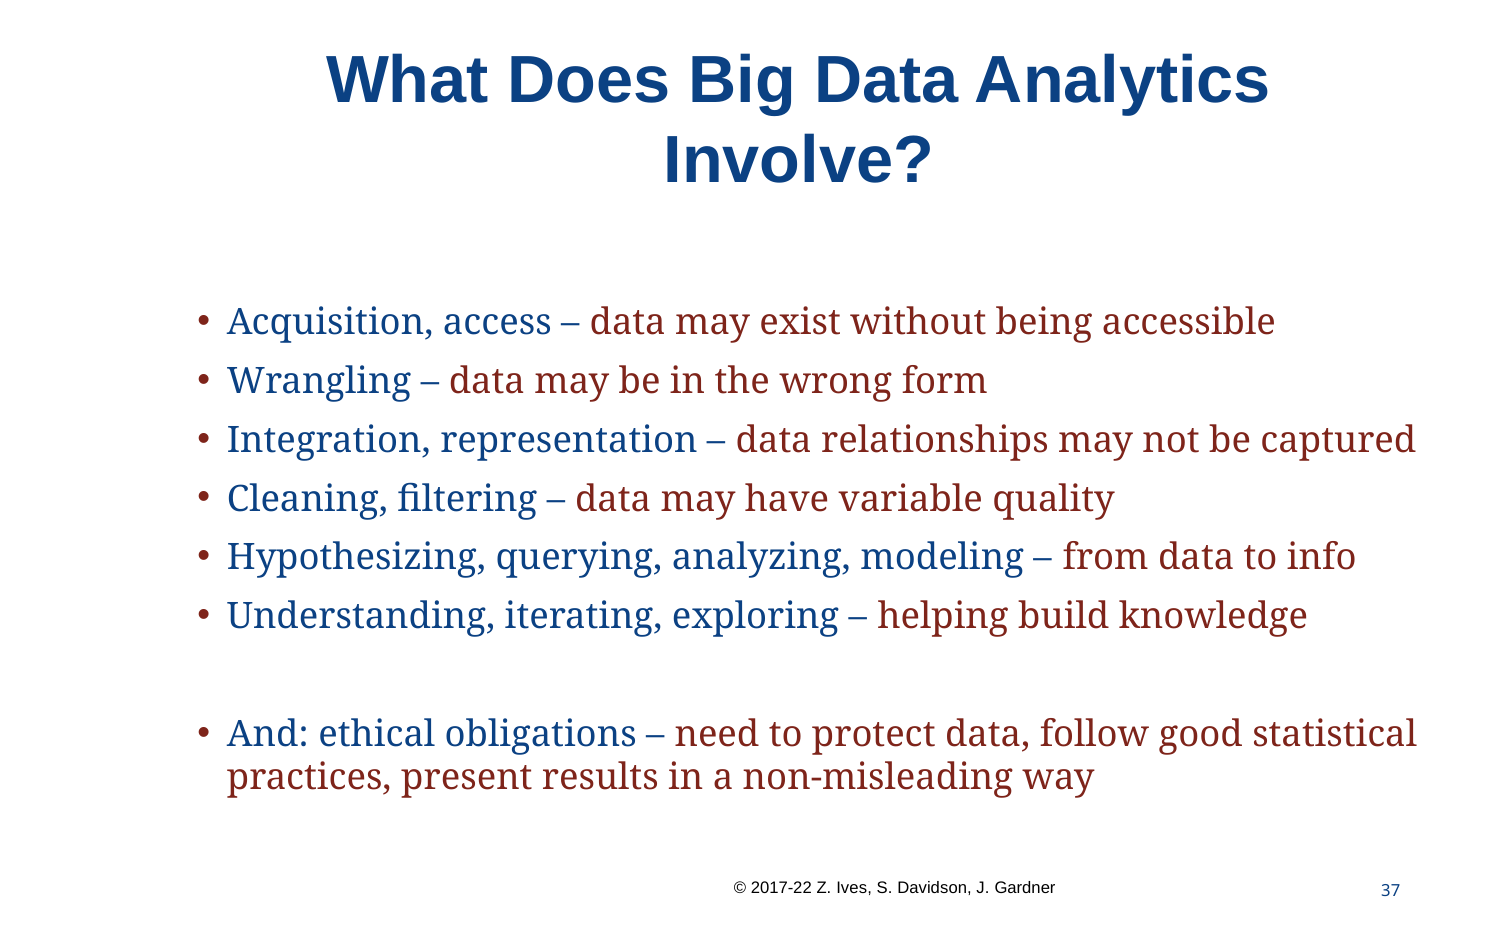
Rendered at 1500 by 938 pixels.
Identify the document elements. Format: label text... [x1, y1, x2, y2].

title What Does Big Data Analytics Involve? [182, 26, 1416, 205]
list Acquisition, access – data may exist without being accessible Wrangling – data may be in the wrong form Integration, representation – data relationships may not be captured Cleaning, filtering – data may have variable quality Hypothesizing, querying, analyzing, modeling – from data to info Understanding, iterating, exploring – helping build knowledge And: ethical obligations – need to protect data, follow good statistical practices, present results in a non-misleading way [182, 239, 1469, 857]
slide_number 37 [1347, 866, 1416, 917]
footer [316, 868, 1189, 919]
